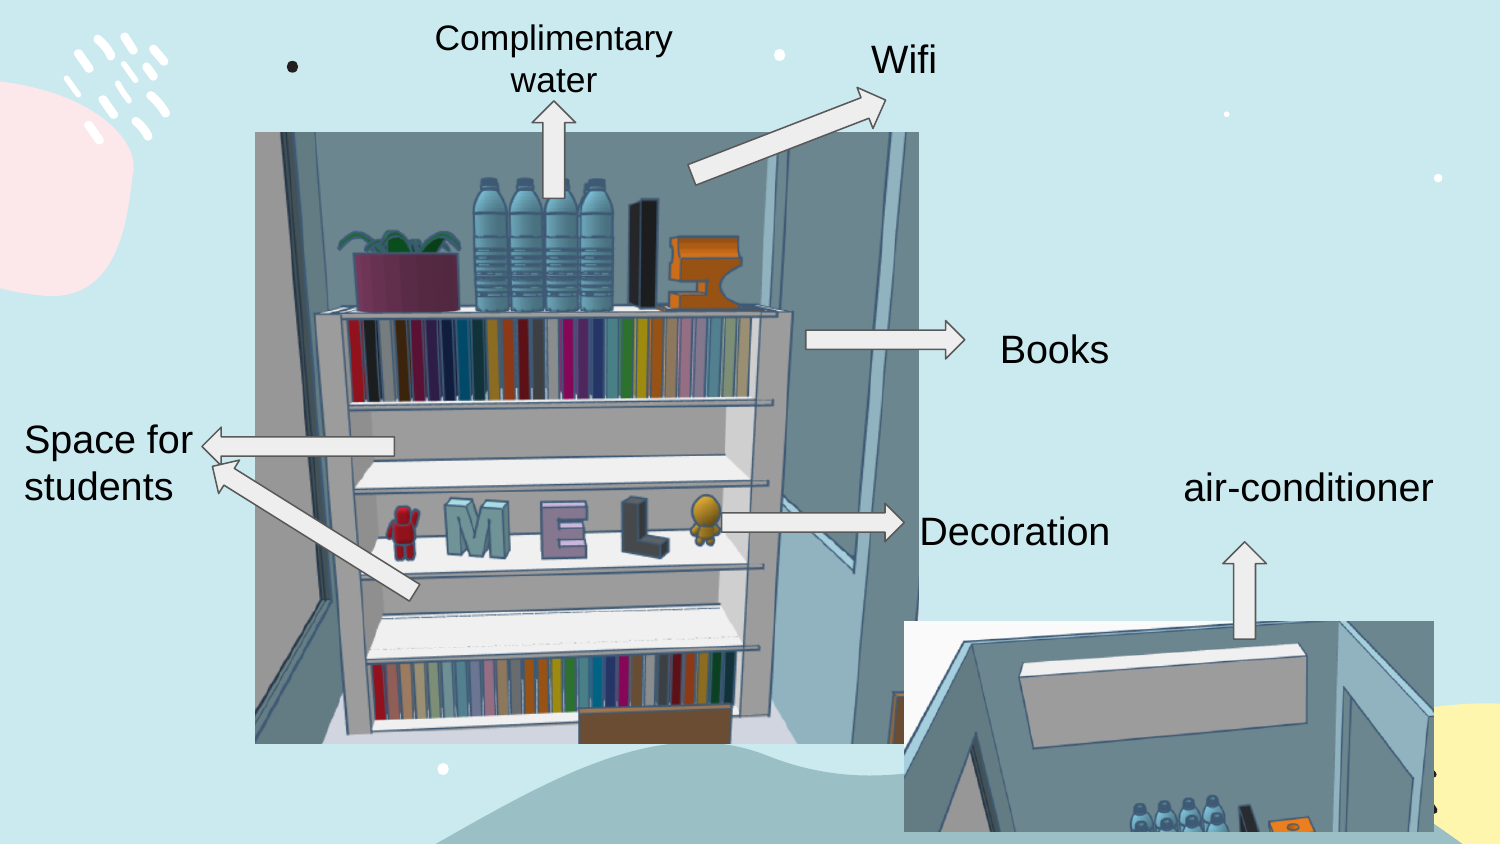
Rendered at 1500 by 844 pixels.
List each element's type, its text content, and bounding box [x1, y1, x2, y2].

text_box Books [984, 308, 1380, 387]
text_box [1222, 541, 1267, 620]
text_box Complimentary water [377, 0, 731, 115]
text_box [924, 320, 965, 359]
text_box [532, 100, 576, 130]
text_box [777, 97, 886, 130]
picture [255, 132, 1434, 833]
text_box Wifi [856, 19, 1298, 97]
text_box [219, 427, 250, 464]
text_box Space for students [9, 398, 219, 524]
text_box [212, 460, 250, 502]
text_box air-conditioner [1168, 446, 1500, 525]
text_box Decoration [924, 490, 1169, 568]
